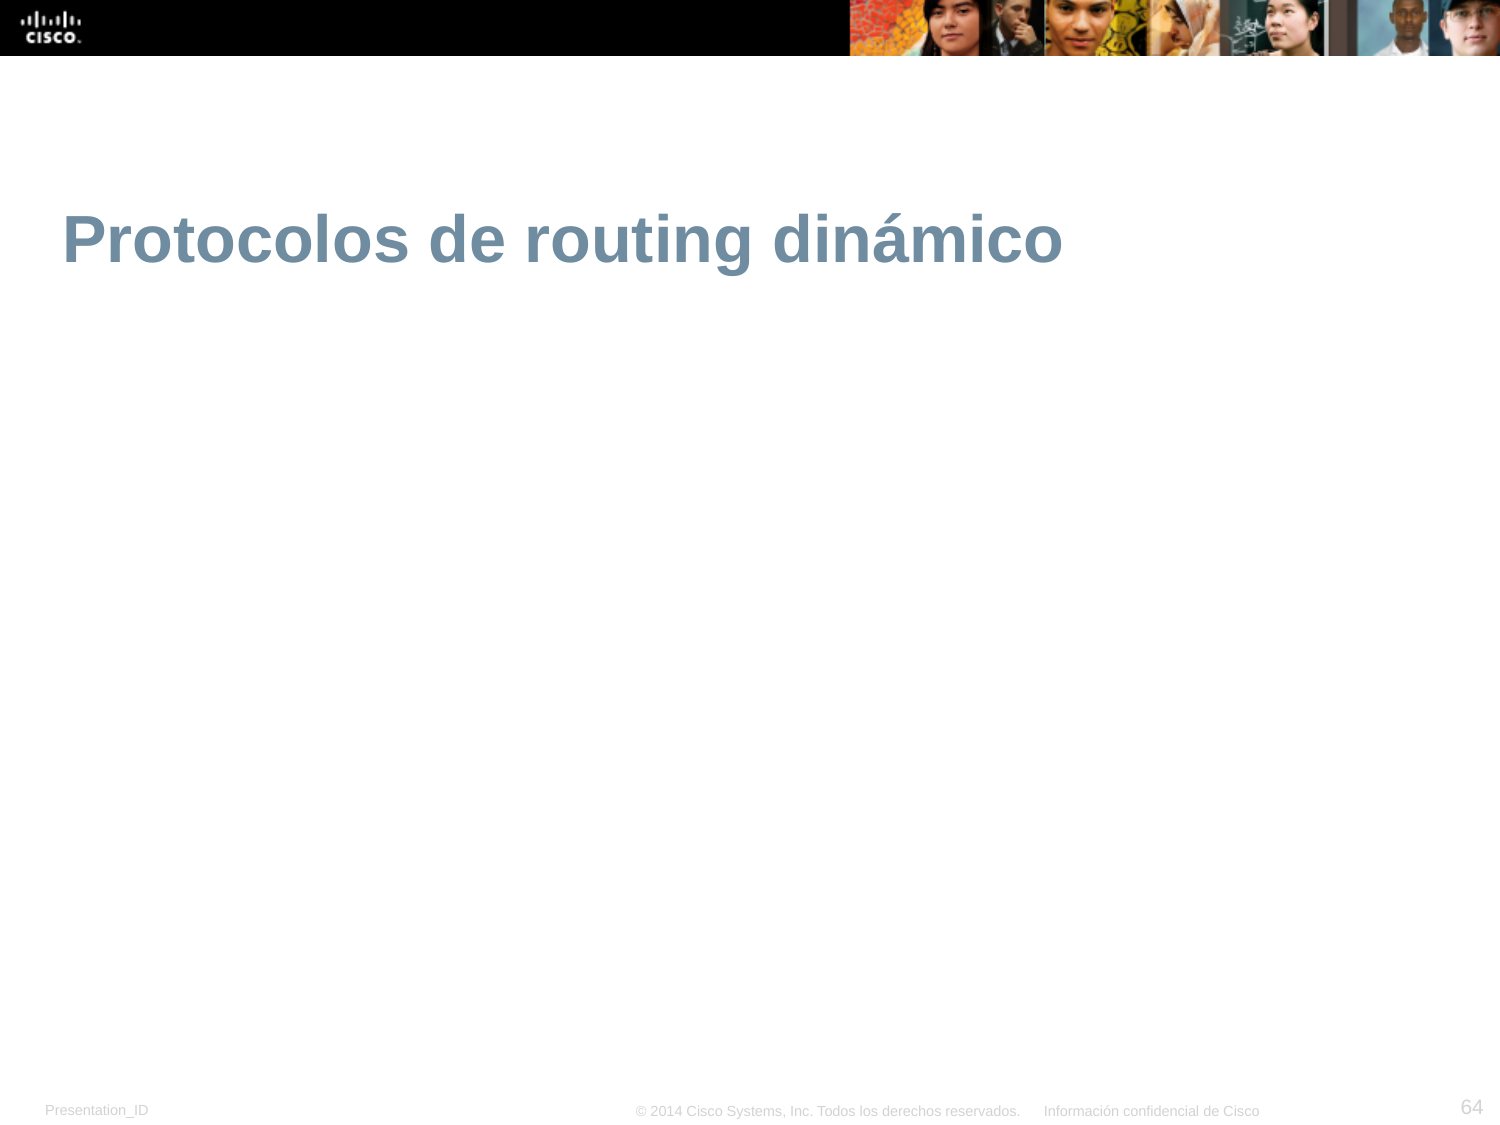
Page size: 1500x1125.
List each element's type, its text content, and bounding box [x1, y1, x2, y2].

picture [0, 0, 1500, 56]
title Protocolos de routing dinámico [48, 139, 1437, 284]
